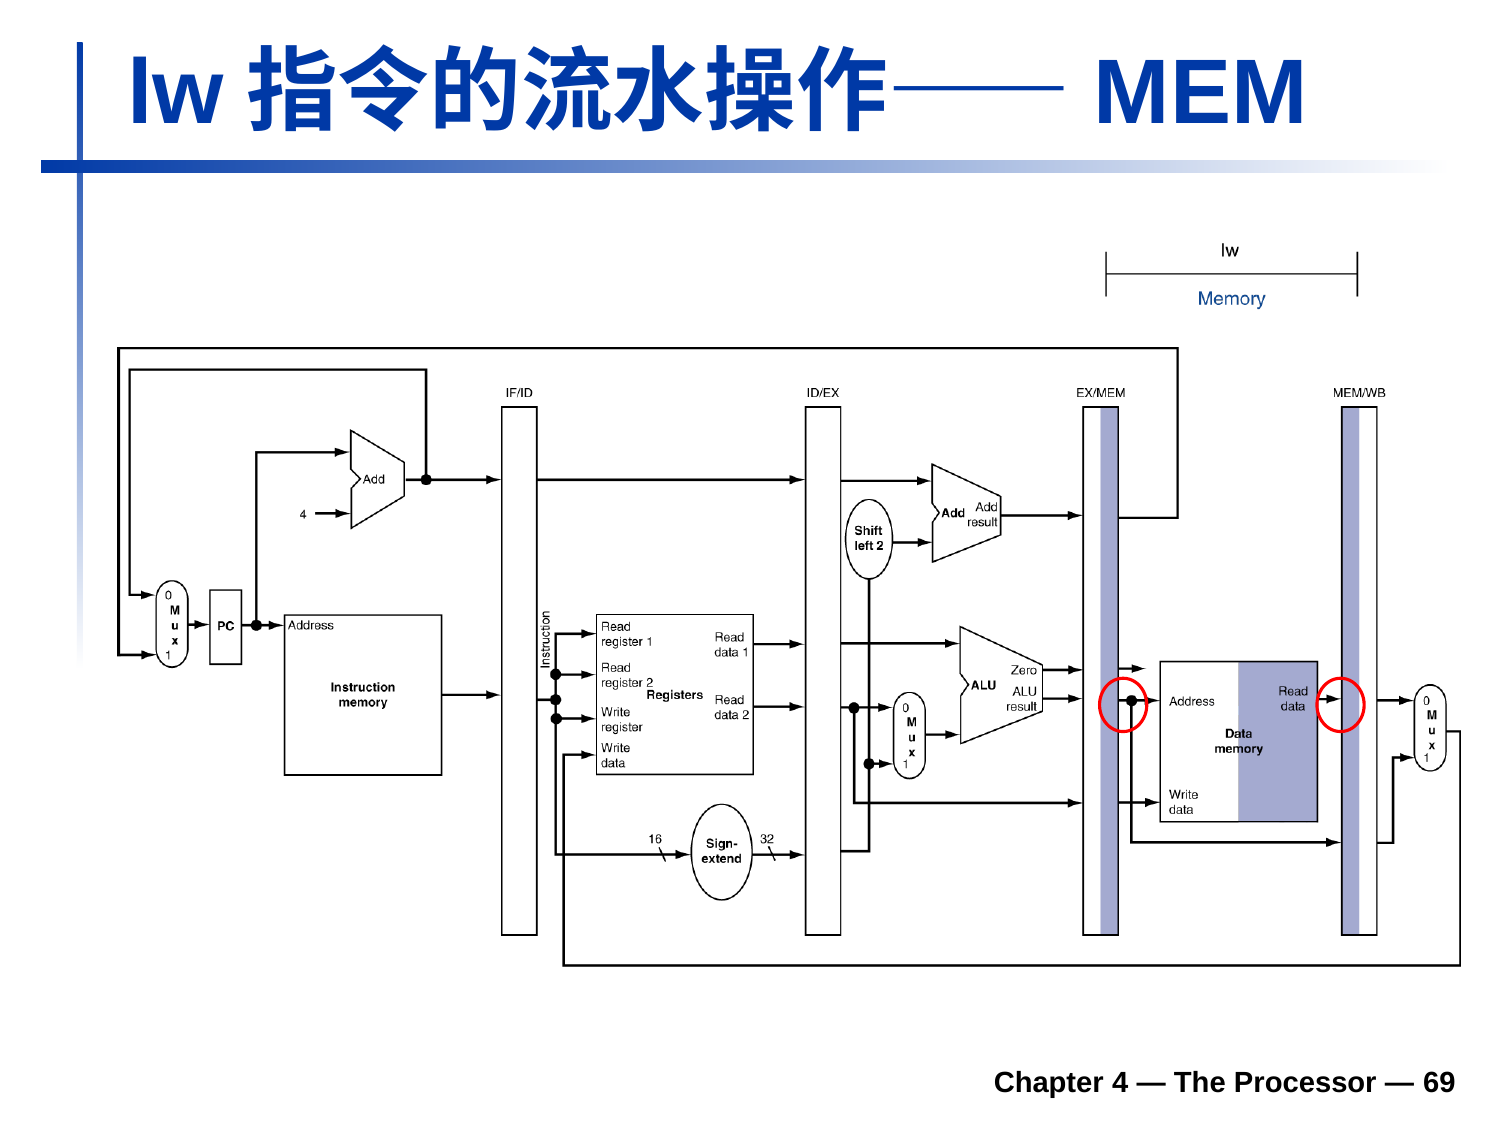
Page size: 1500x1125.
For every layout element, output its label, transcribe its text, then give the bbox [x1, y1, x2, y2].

footer Chapter 4 — The Processor — 69 [277, 1046, 1471, 1106]
picture [117, 239, 1461, 967]
title lw指令的流水操作——MEM [112, 22, 1468, 149]
